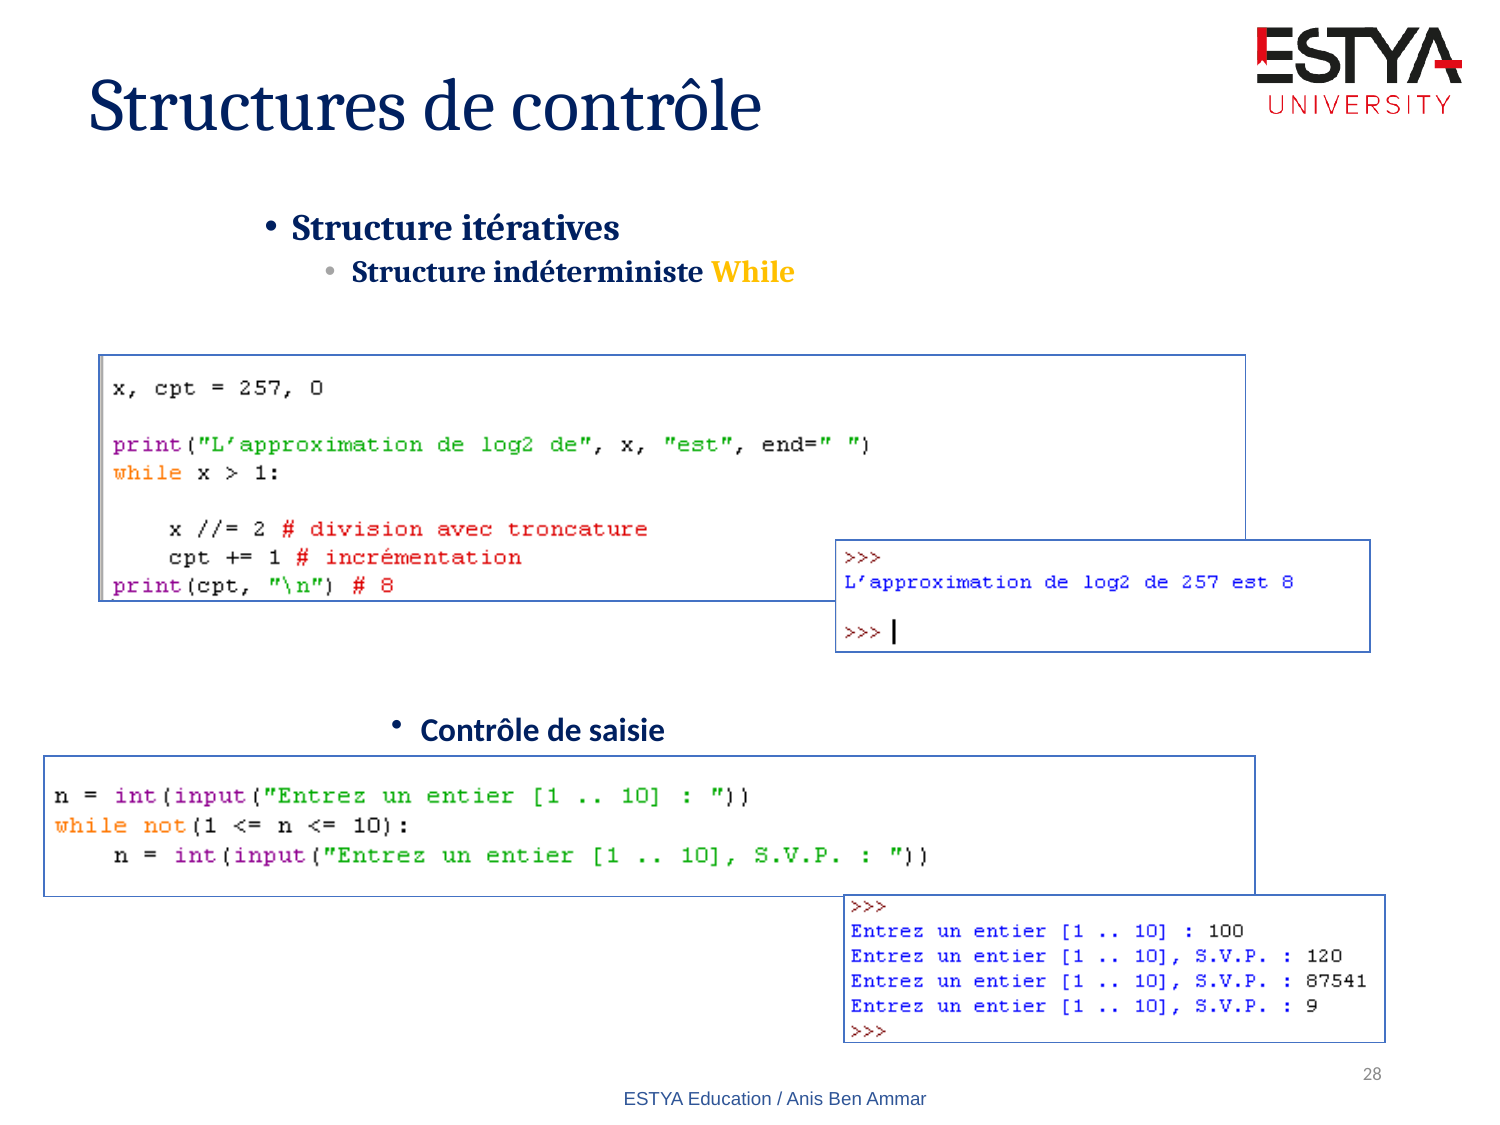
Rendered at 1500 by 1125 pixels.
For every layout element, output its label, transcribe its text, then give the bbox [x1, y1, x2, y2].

text_box ESTYA Education / Anis Ben Ammar [521, 1067, 1029, 1125]
picture [44, 756, 1385, 1042]
title Structures de contrôle [75, 27, 1425, 186]
list Structure itératives Structure indéterministe While [172, 200, 1381, 334]
slide_number 28 [1059, 1042, 1397, 1103]
picture [99, 355, 1370, 652]
text_box Contrôle de saisie [139, 700, 681, 755]
picture [1257, 27, 1462, 114]
